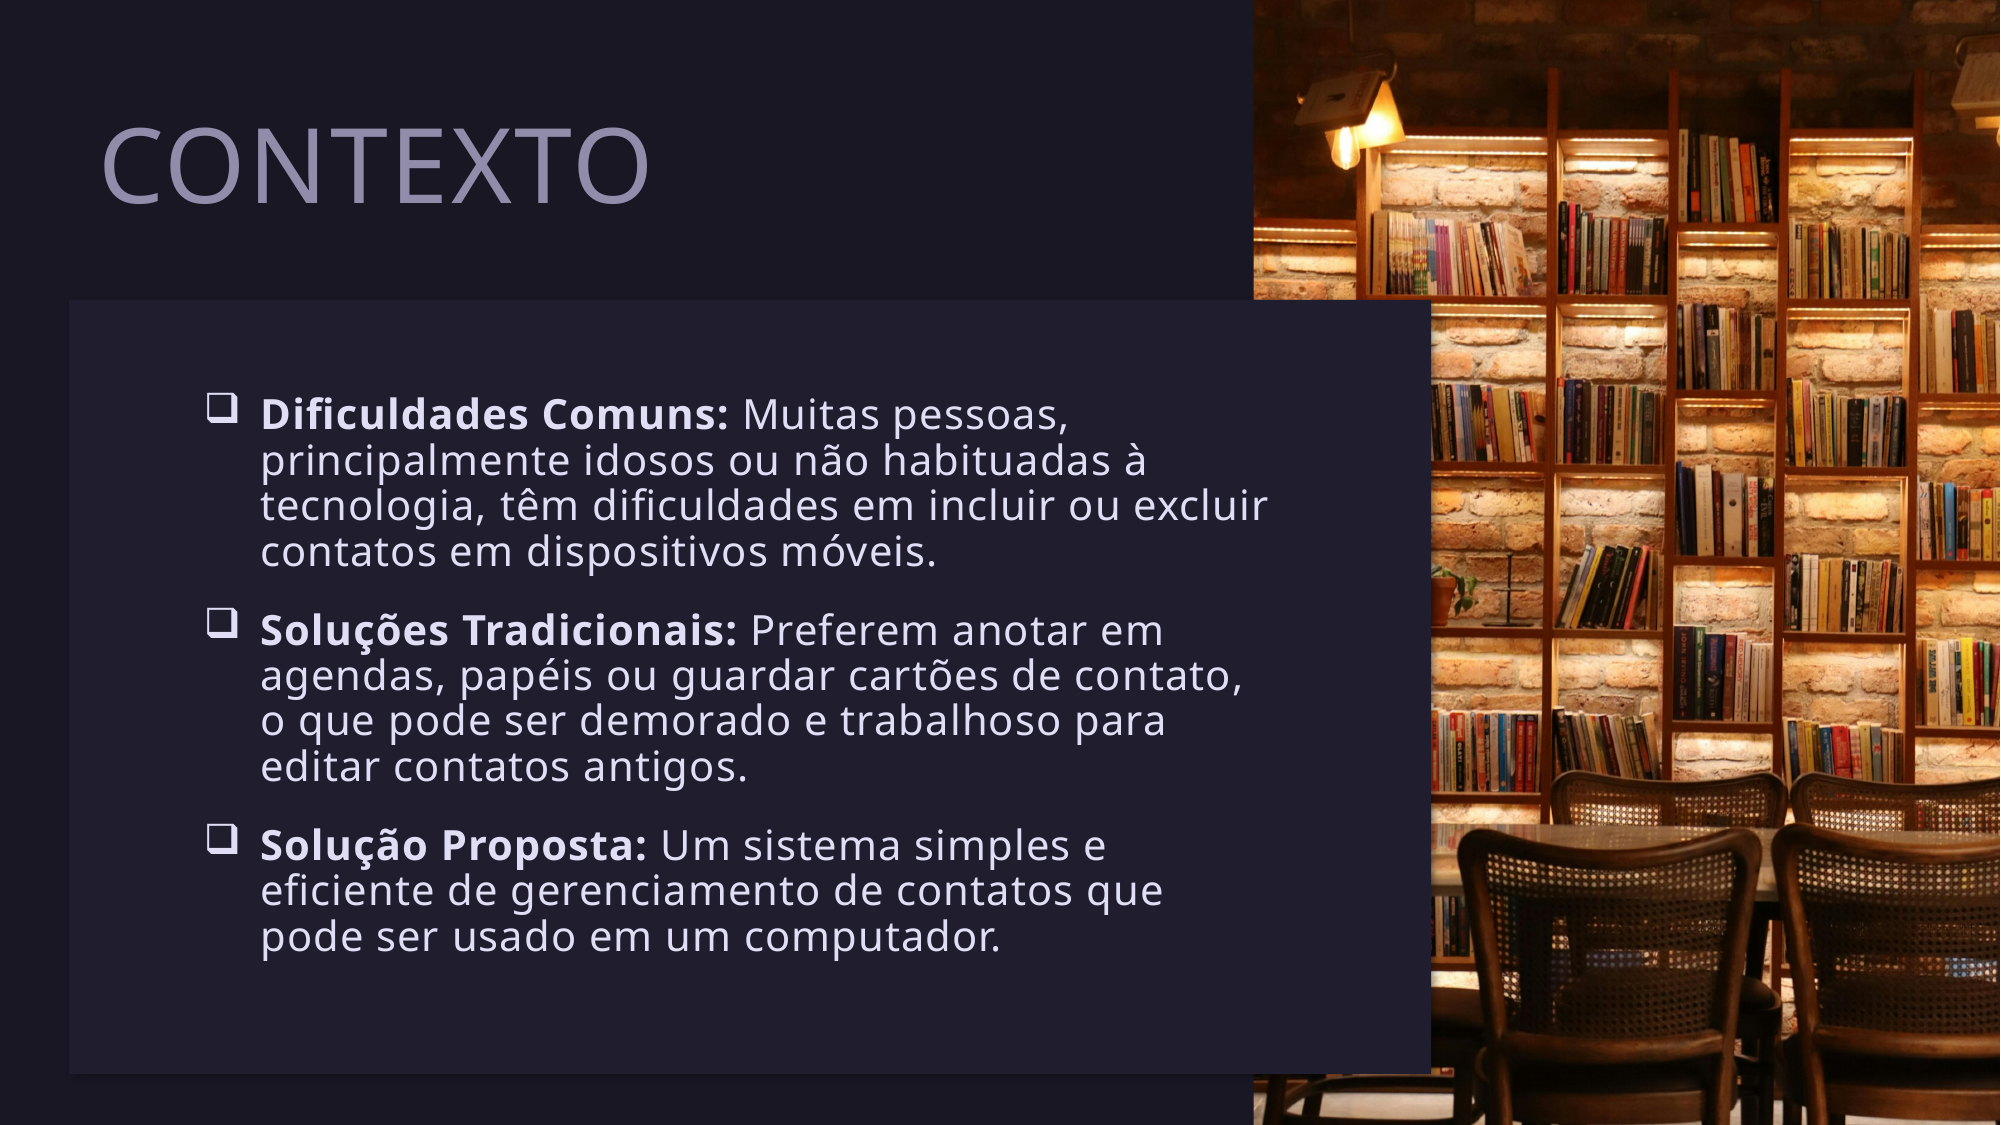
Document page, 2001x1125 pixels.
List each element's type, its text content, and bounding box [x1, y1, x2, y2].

text_box [68, 299, 1253, 1075]
list Dificuldades Comuns: Muitas pessoas, principalmente idosos ou não habituadas à tecnologia, têm dificuldades em incluir ou excluir contatos em dispositivos móveis. Soluções Tradicionais: Preferem anotar em agendas, papéis ou guardar cartões de contato, o que pode ser demorado e trabalhoso para editar contatos antigos. Solução Proposta: Um sistema simples e eficiente de gerenciamento de contatos que pode ser usado em um computador. [188, 385, 1253, 1008]
title Contexto [83, 73, 1000, 266]
picture [1253, 0, 2000, 1125]
